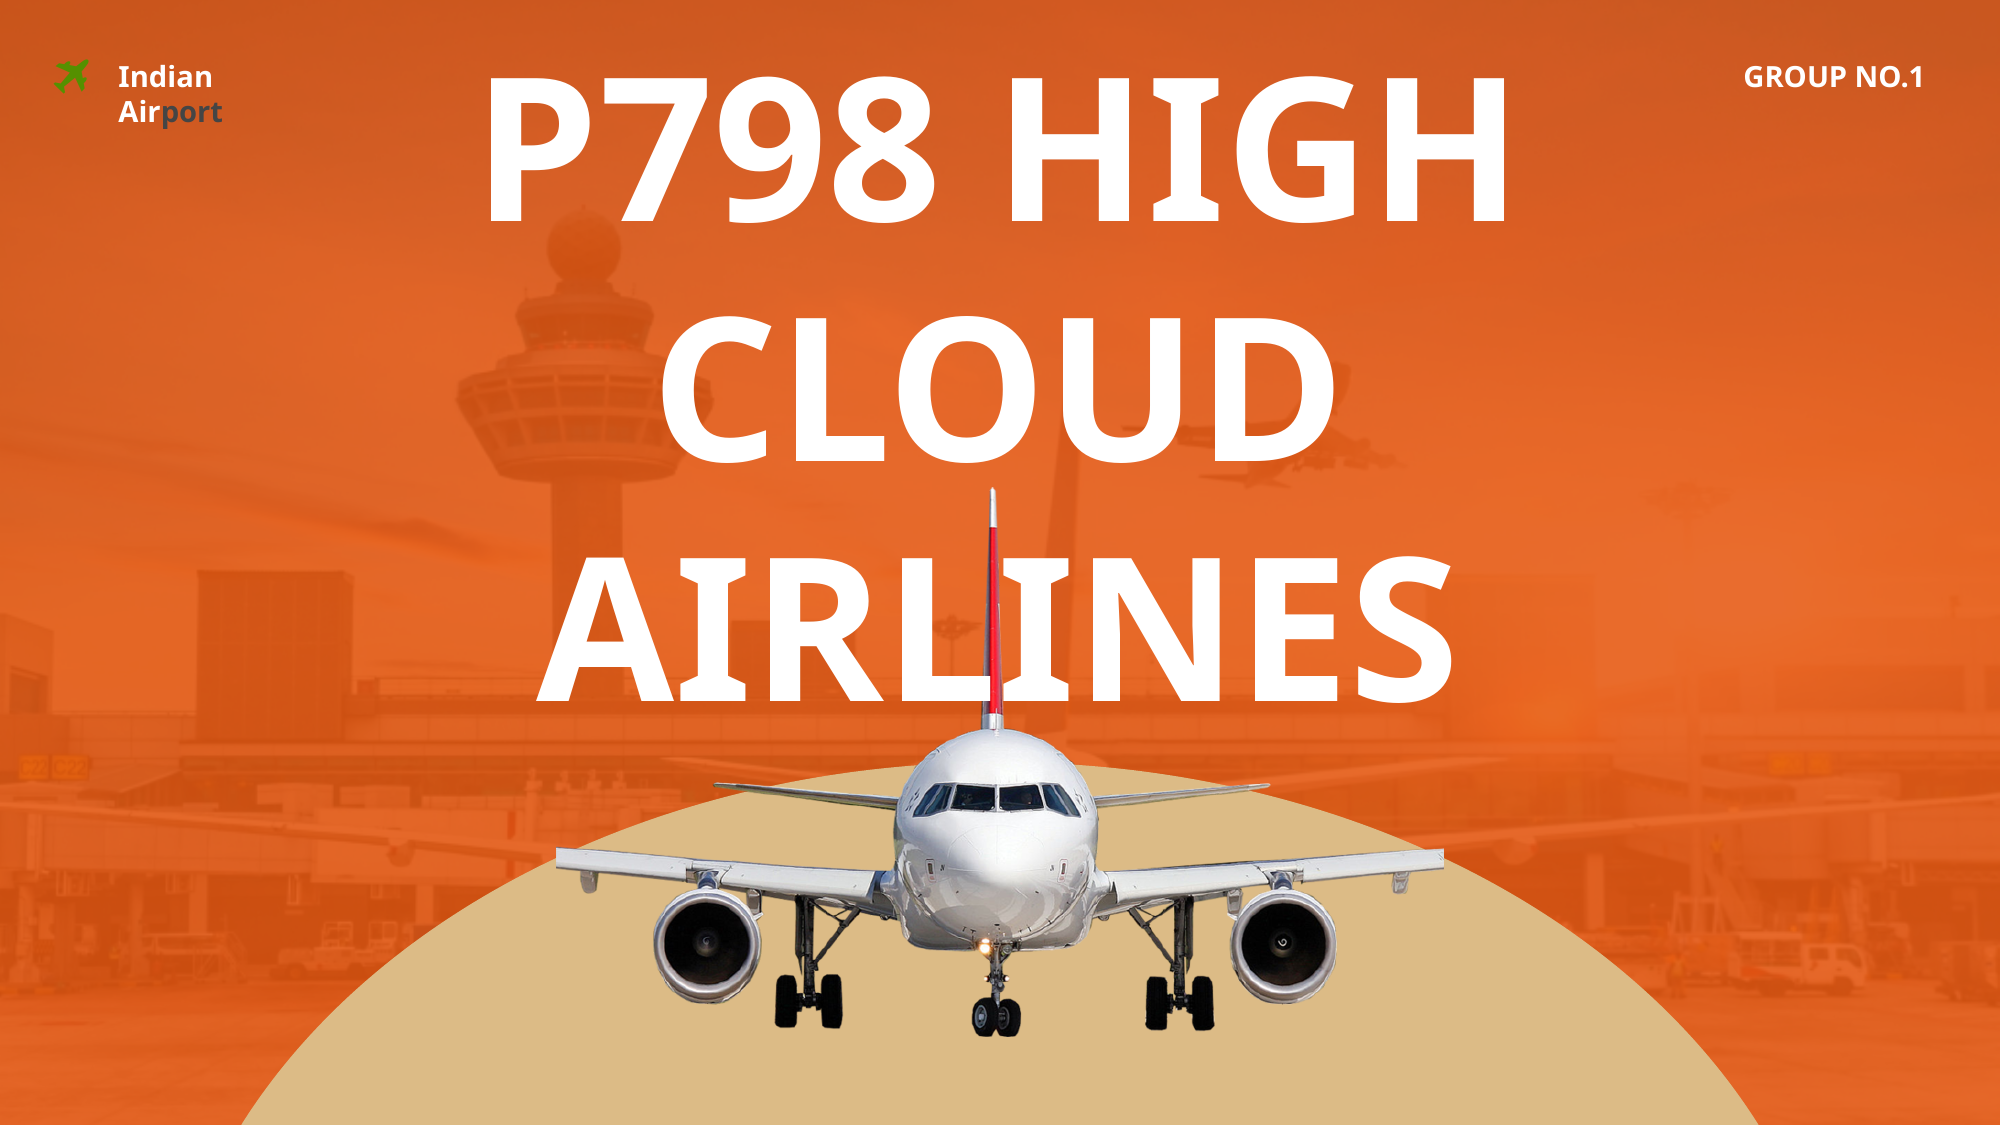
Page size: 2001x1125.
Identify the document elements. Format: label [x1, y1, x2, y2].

text_box [48, 51, 308, 138]
picture [0, 0, 2000, 1125]
text_box [241, 487, 1759, 1125]
